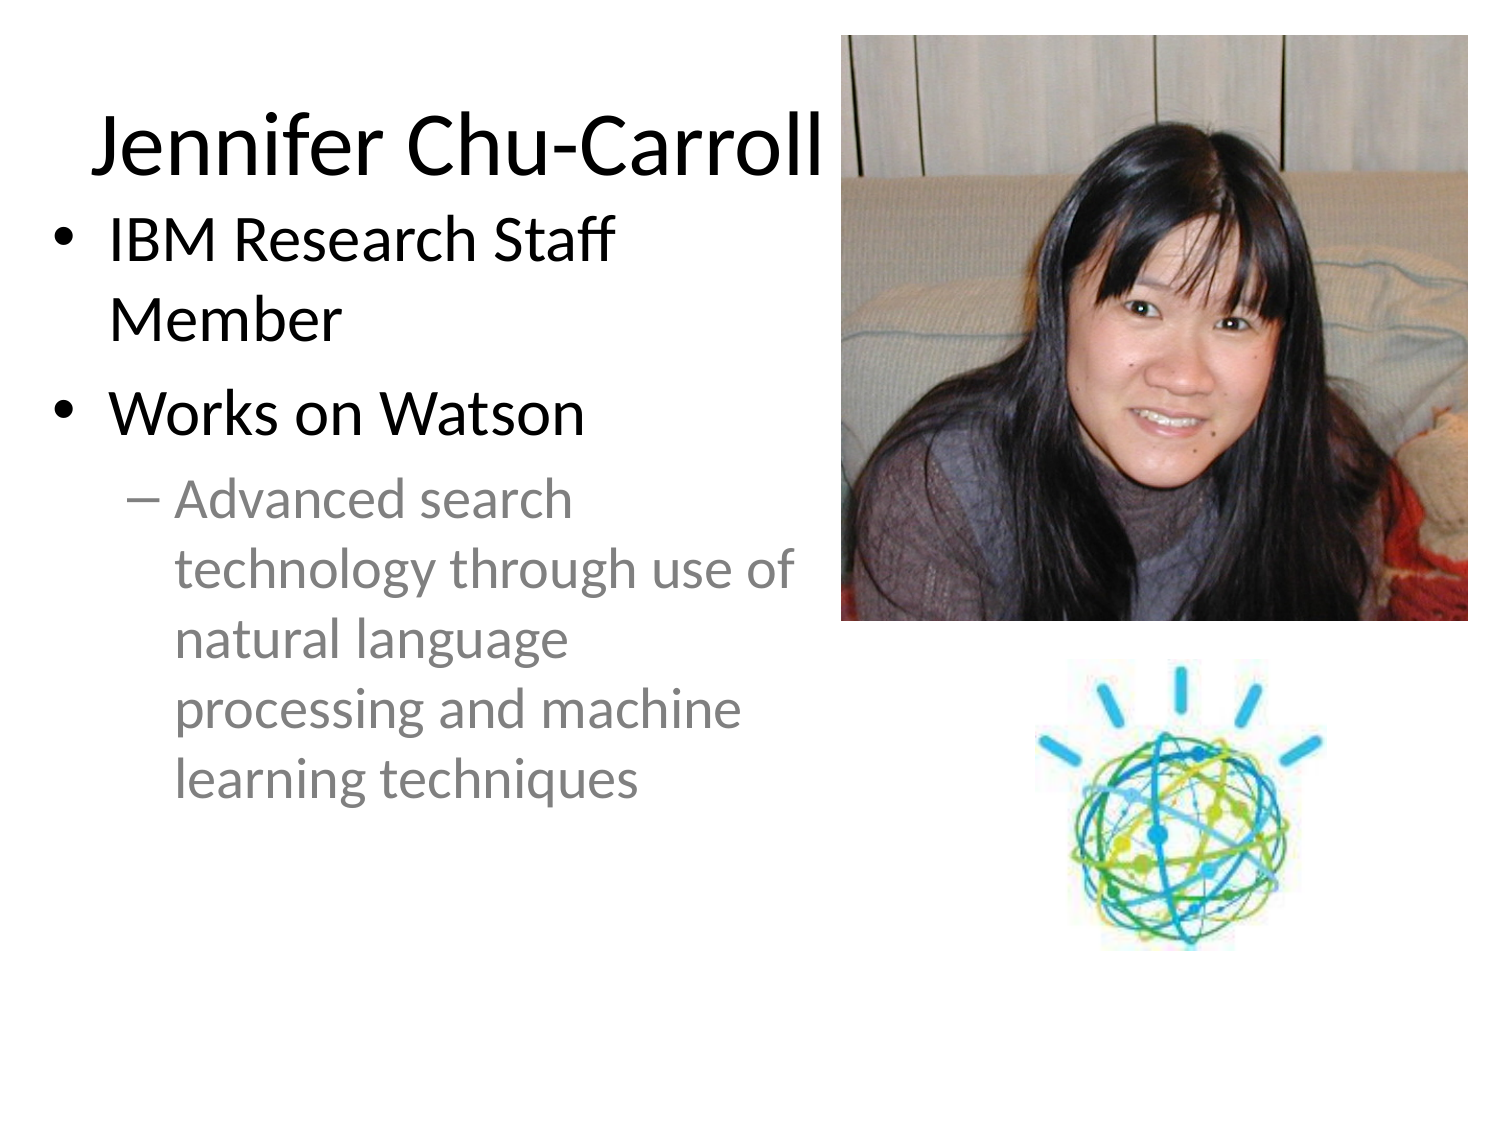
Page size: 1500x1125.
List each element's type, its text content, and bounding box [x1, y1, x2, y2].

list IBM Research Staff Member Works on Watson Advanced search technology through use of natural language processing and machine learning techniques [37, 187, 816, 1050]
title Jennifer Chu-Carroll [75, 45, 836, 233]
picture [841, 35, 1469, 622]
picture [1034, 658, 1327, 952]
